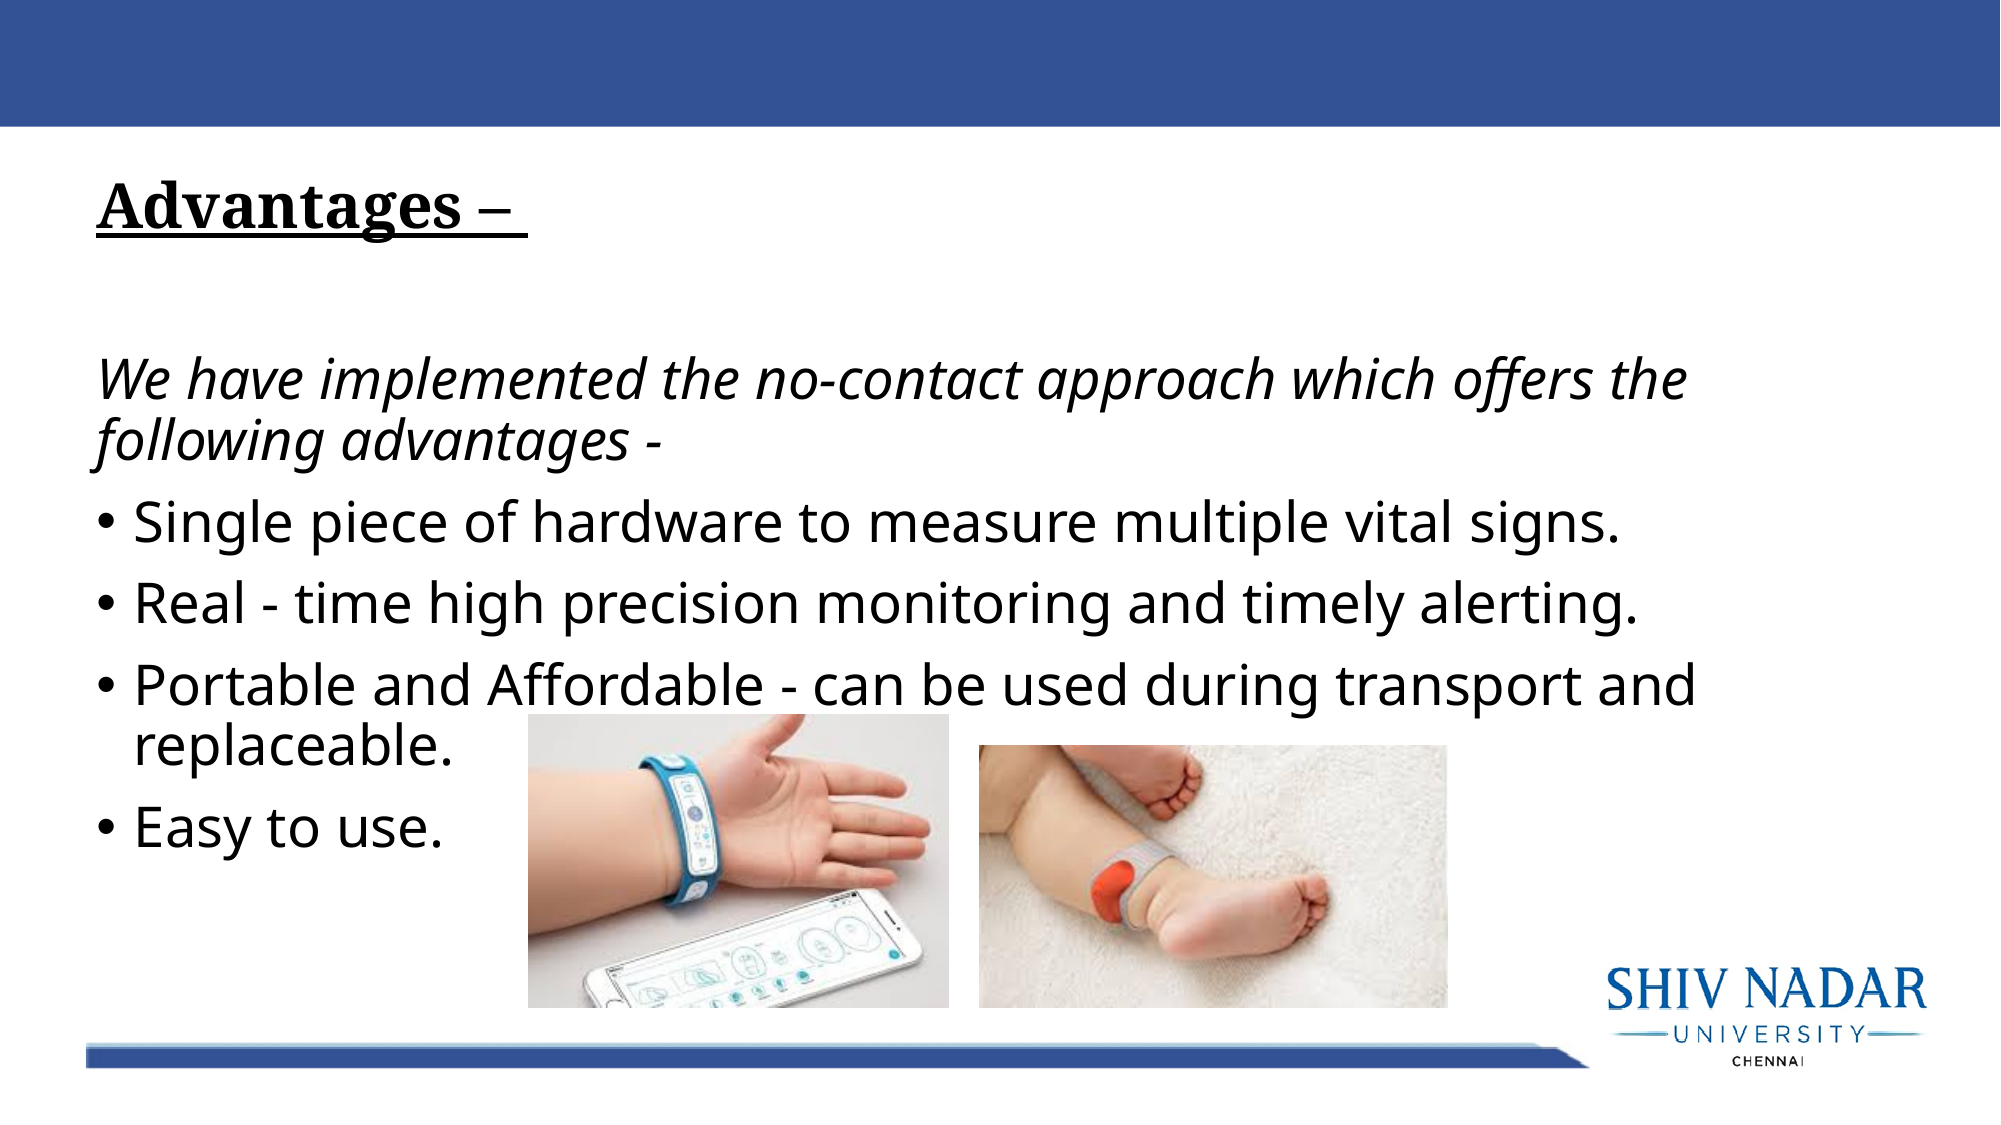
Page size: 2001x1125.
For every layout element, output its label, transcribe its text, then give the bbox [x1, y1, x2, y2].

picture [81, 714, 1946, 1079]
list Advantages – We have implemented the no-contact approach which offers the following advantages - Single piece of hardware to measure multiple vital signs. Real - time high precision monitoring and timely alerting. Portable and Affordable - can be used during transport and replaceable. Easy to use. [81, 167, 1946, 934]
